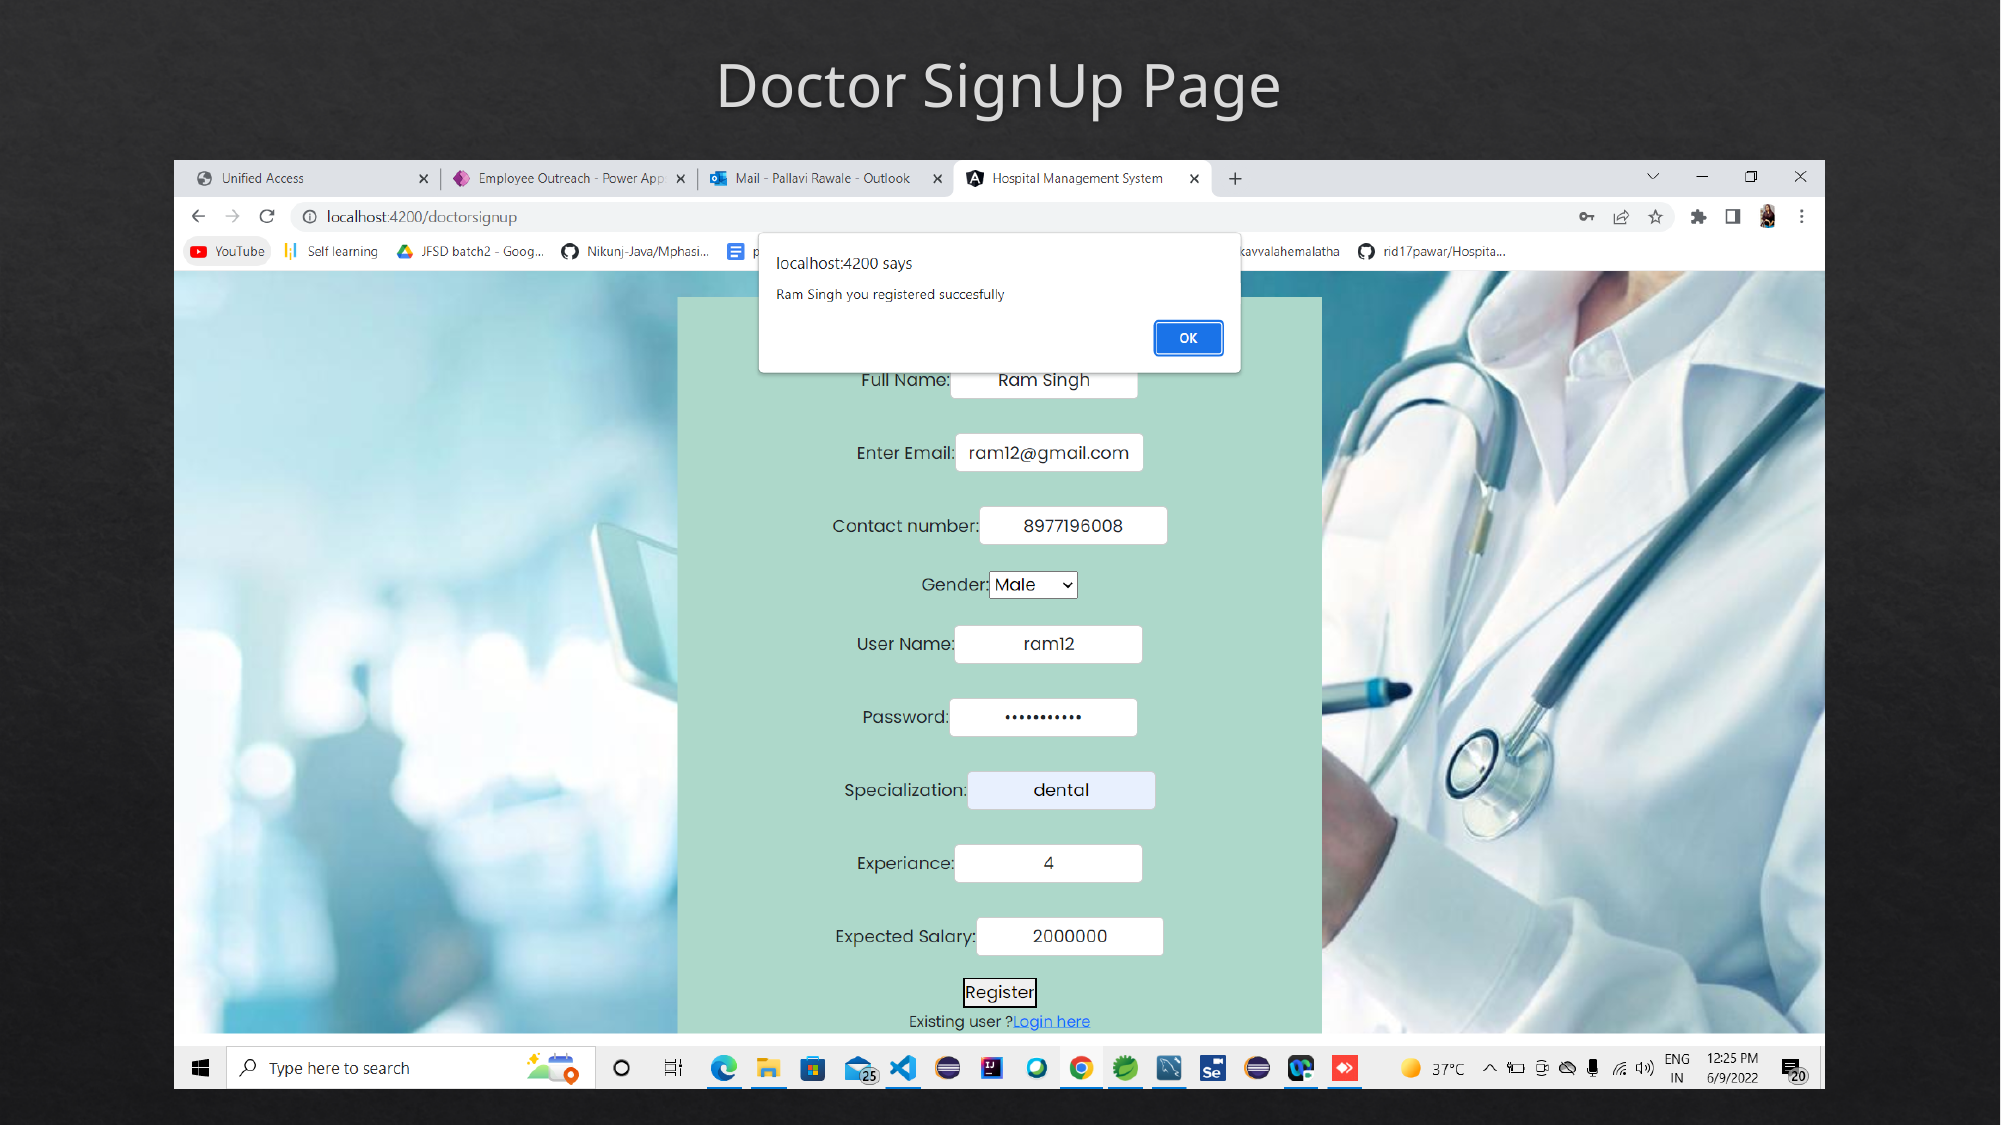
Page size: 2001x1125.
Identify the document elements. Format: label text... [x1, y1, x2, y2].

title Doctor SignUp Page [149, 39, 1849, 199]
picture [173, 160, 1825, 1089]
